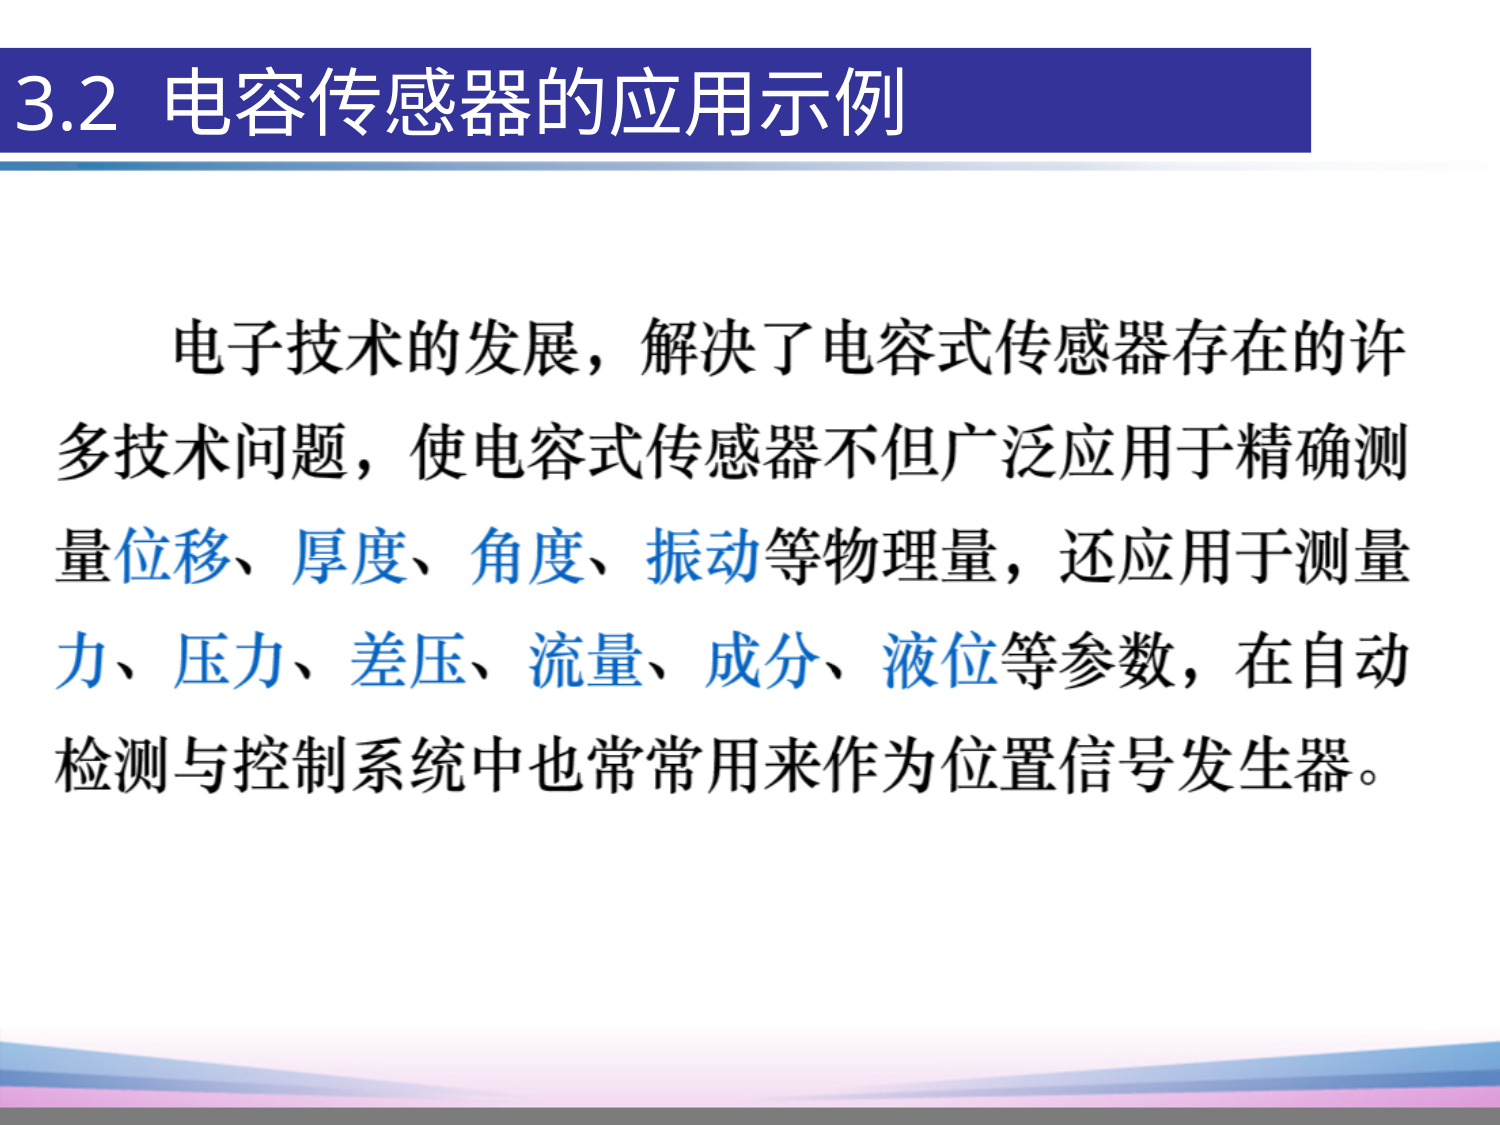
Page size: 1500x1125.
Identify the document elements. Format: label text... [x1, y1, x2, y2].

picture [0, 0, 1500, 1125]
text_box 3.2 电容传感器的应用示例 [0, 47, 1312, 153]
